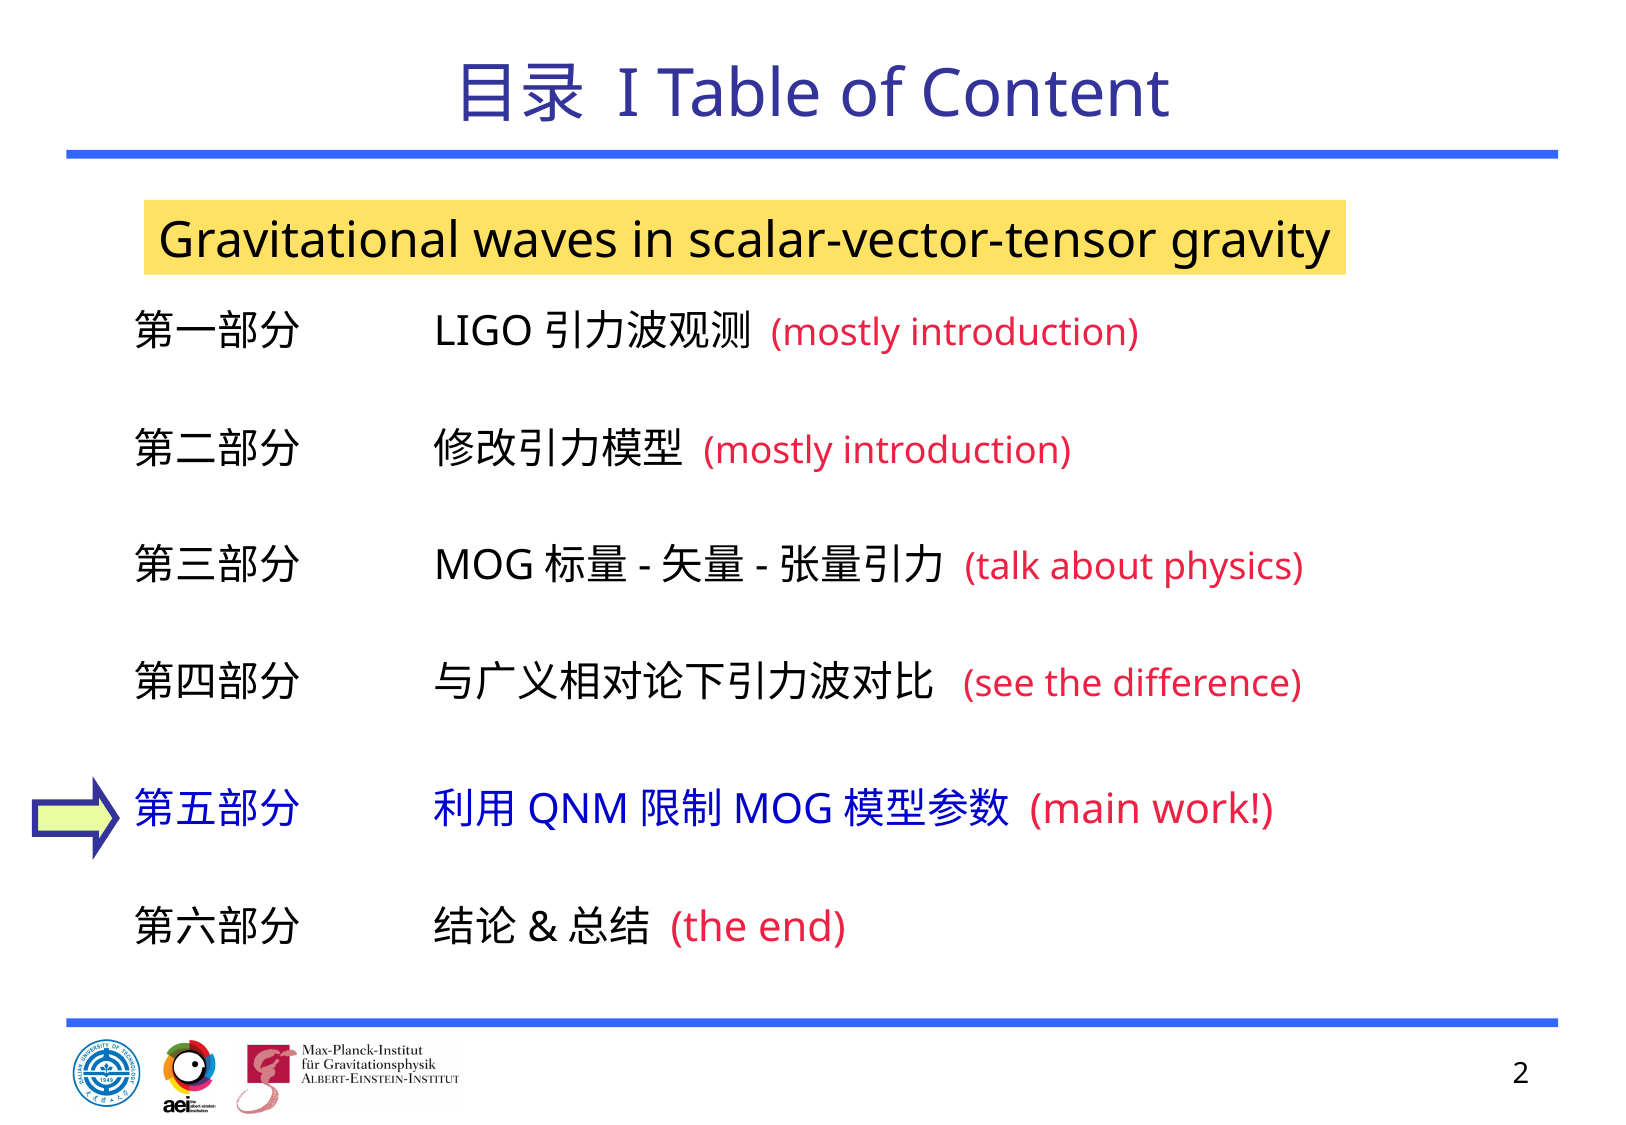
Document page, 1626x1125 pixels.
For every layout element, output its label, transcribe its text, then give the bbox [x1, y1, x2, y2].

picture [71, 1039, 141, 1108]
list 第一部分 LIGO引力波观测 (mostly introduction) 第二部分 修改引力模型 (mostly introduction) 第三部分 MOG标量-矢量-张量引力 (talk about physics) 第四部分 与广义相对论下引力波对比 (see the difference) 第五部分 利用QNM限制MOG模型参数 (main work!) 第六部分 结论&总结 (the end) [62, 287, 1566, 963]
slide_number 2 [1312, 1039, 1545, 1103]
picture [236, 1040, 460, 1114]
title 目录 I Table of Content [121, 37, 1504, 138]
text_box Gravitational waves in scalar-vector-tensor gravity [144, 199, 1346, 275]
text_box [34, 786, 117, 850]
picture [162, 1039, 216, 1114]
